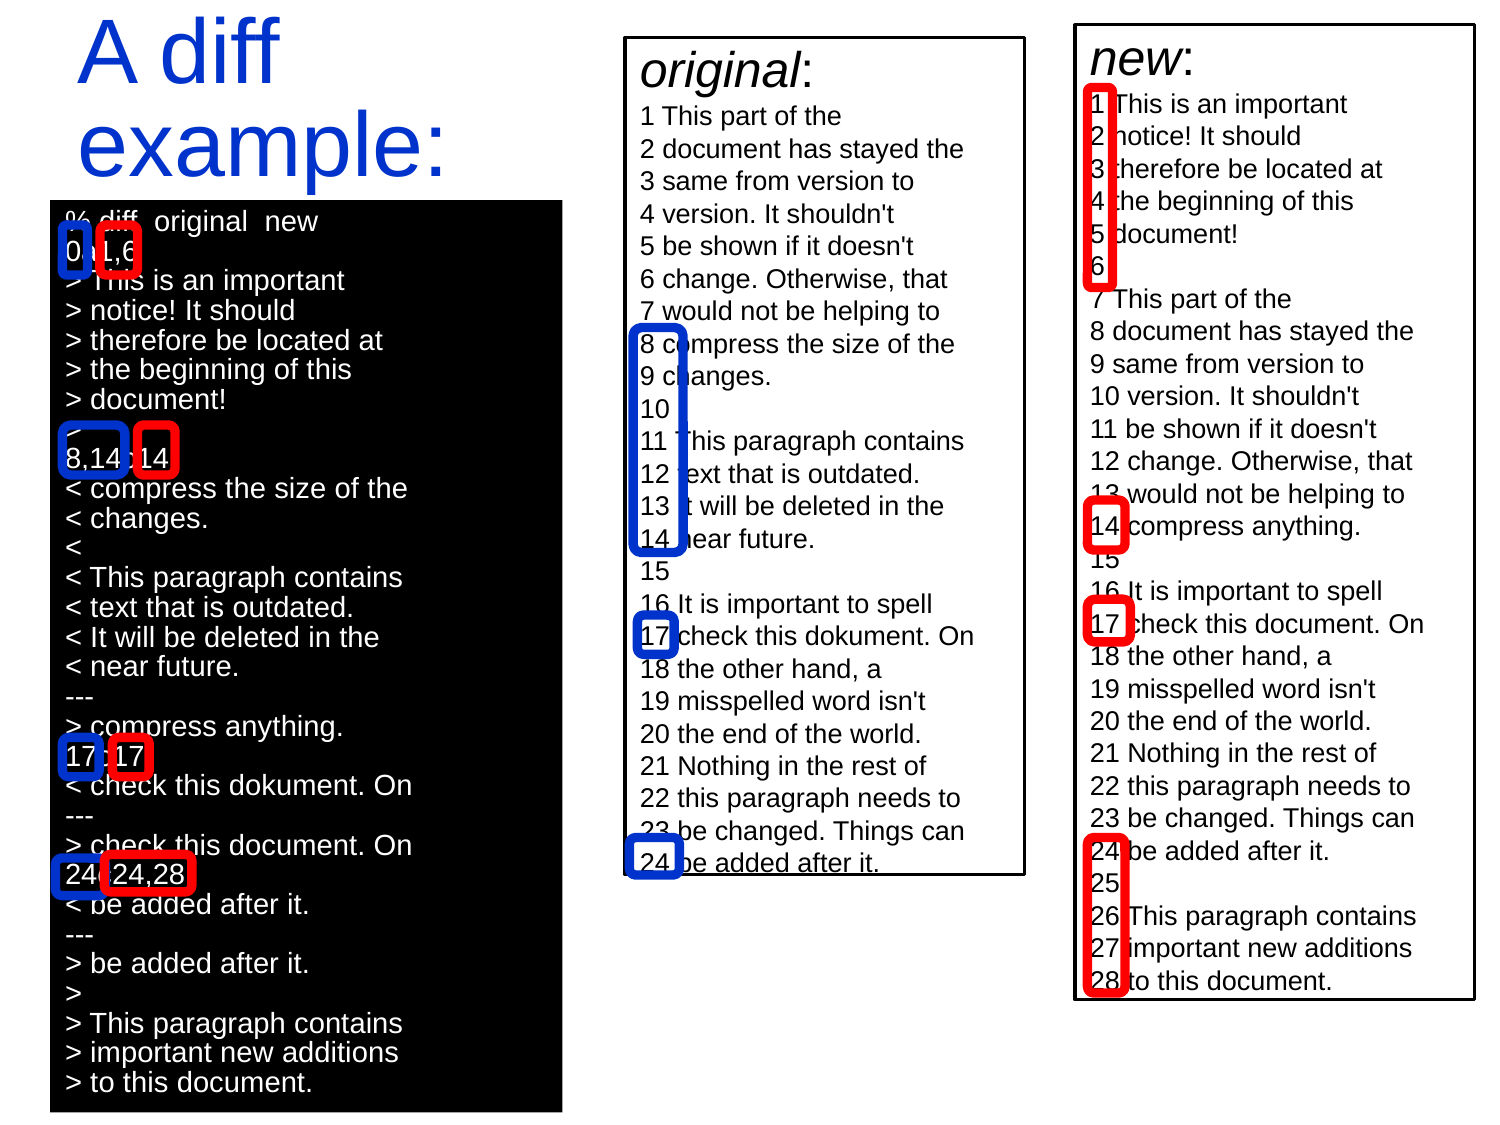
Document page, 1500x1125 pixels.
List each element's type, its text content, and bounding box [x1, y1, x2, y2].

text_box original: 1 This part of the 2 document has stayed the 3 same from version to 4 version. It shouldn't 5 be shown if it doesn't 6 change. Otherwise, that 7 would not be helping to 8 compress the size of the 9 changes. 10 11 This paragraph contains 12 text that is outdated. 13 It will be deleted in the 14 near future. 15 16 It is important to spell 17 check this dokument. On 18 the other hand, a 19 misspelled word isn't 20 the end of the world. 21 Nothing in the rest of 22 this paragraph needs to 23 be changed. Things can 24 be added after it. [623, 35, 1027, 877]
text_box [1087, 499, 1126, 551]
text_box [633, 327, 684, 553]
text_box [1087, 599, 1131, 642]
text_box new: 1 This is an important 2 notice! It should 3 therefore be located at 4 the beginning of this 5 document! 6 7 This part of the 8 document has stayed the 9 same from version to 10 version. It shouldn't 11 be shown if it doesn't 12 change. Otherwise, that 13 would not be helping to 14 compress anything. 15 16 It is important to spell 17 check this document. On 18 the other hand, a 19 misspelled word isn't 20 the end of the world. 21 Nothing in the rest of 22 this paragraph needs to 23 be changed. Things can 24 be added after it. 25 26 This paragraph contains 27 important new additions 28 to this document. [1073, 23, 1477, 1002]
text_box [1087, 87, 1113, 288]
text_box [637, 615, 675, 655]
text_box [112, 737, 150, 777]
text_box [137, 424, 175, 476]
text_box [104, 854, 192, 892]
text_box [62, 224, 88, 276]
text_box [629, 837, 680, 876]
text_box [99, 224, 138, 276]
text_box [55, 858, 106, 896]
text_box [62, 425, 125, 476]
title A diff example: [62, 0, 1413, 188]
text_box [1087, 837, 1126, 994]
text_box [62, 737, 100, 777]
list % diff original new 0a1,6 > This is an important > notice! It should > therefore be located at > the beginning of this > document! > 8,14c14 < compress the size of the < changes. < < This paragraph contains < text that is outdated. < It will be deleted in the < near future. --- > compress anything. 17c17 < check this dokument. On --- > check this document. On 24c24,28 < be added after it. --- > be added after it. > > This paragraph contains > important new additions > to this document. [49, 199, 563, 1113]
